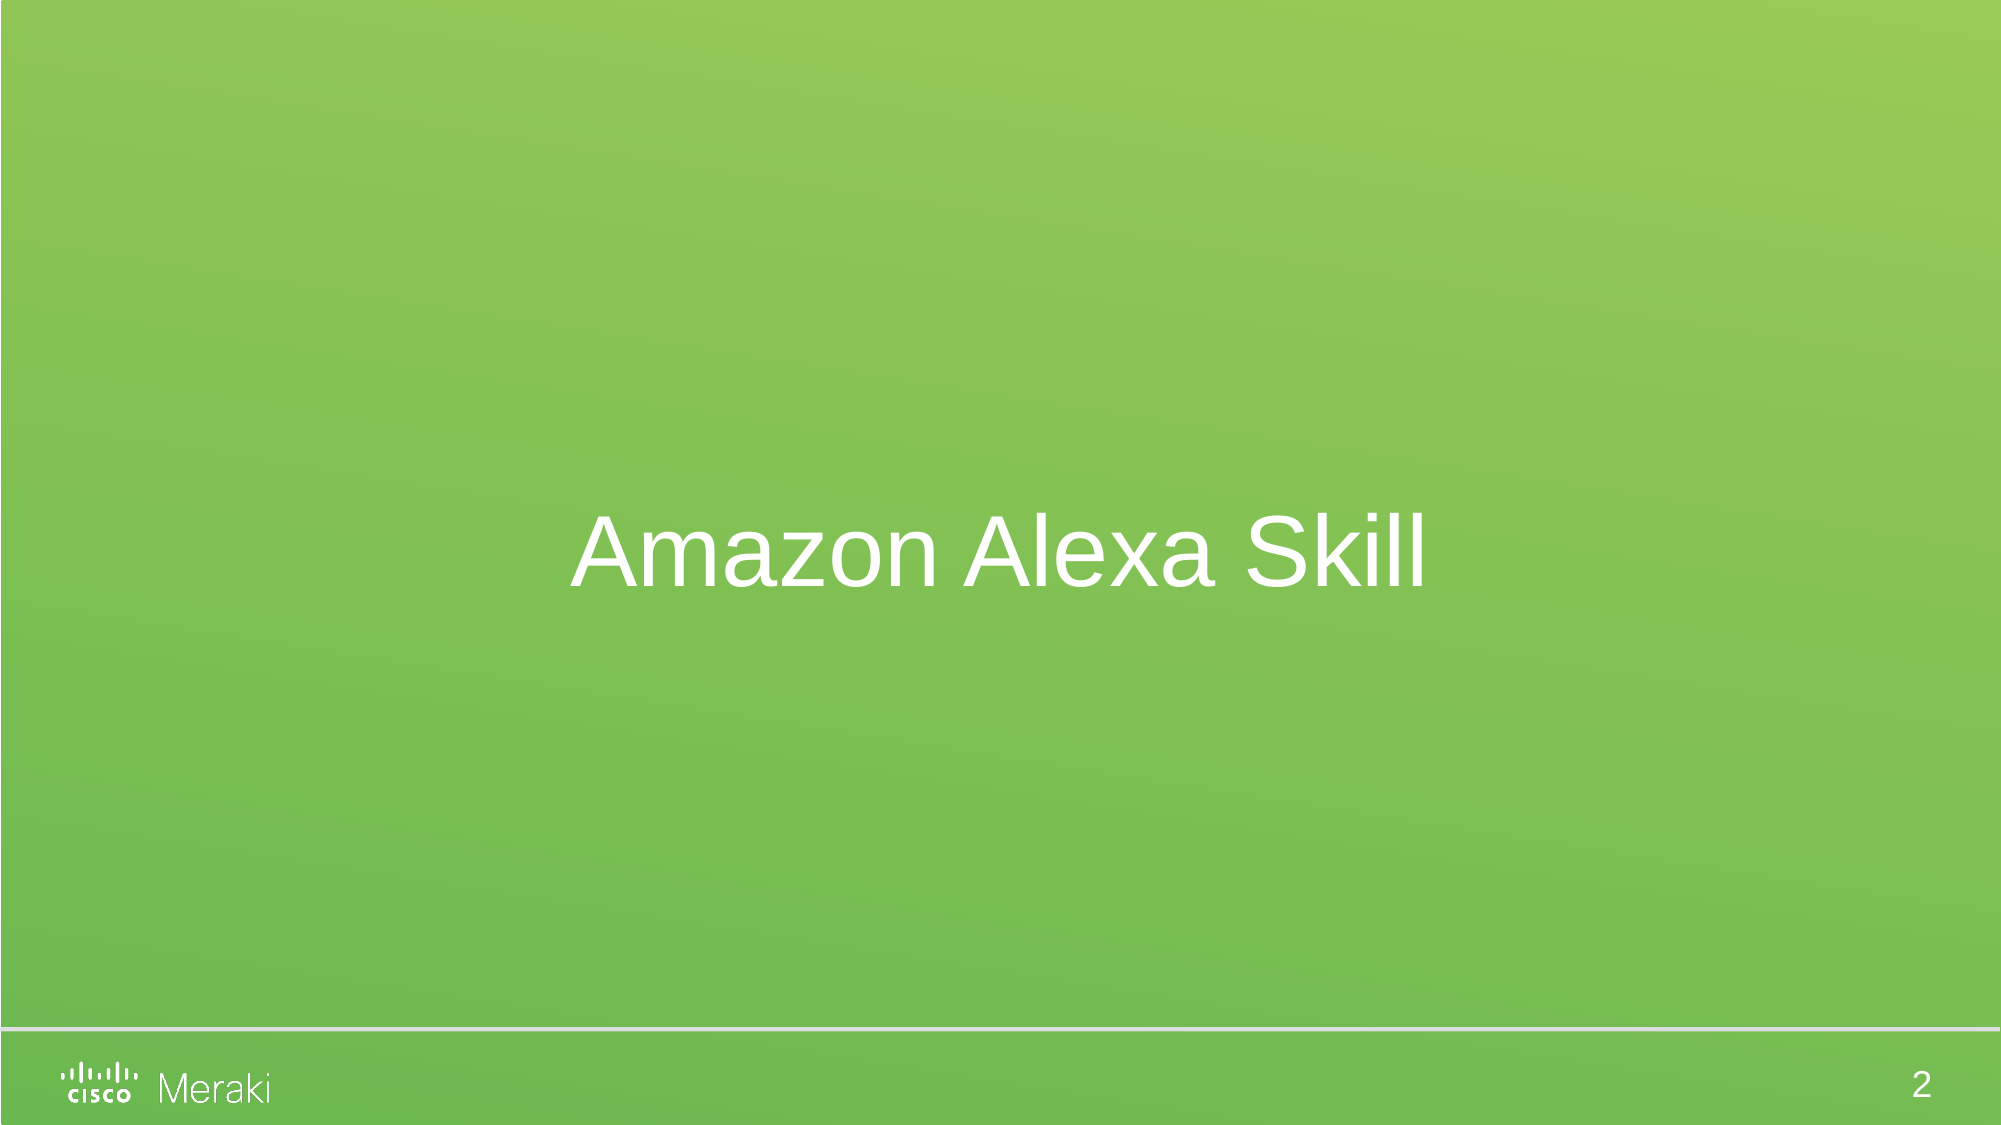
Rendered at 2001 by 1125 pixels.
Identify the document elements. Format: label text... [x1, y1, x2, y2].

picture [61, 1061, 269, 1103]
slide_number 2 [1896, 1052, 1975, 1105]
title Amazon Alexa Skill [137, 492, 1863, 635]
